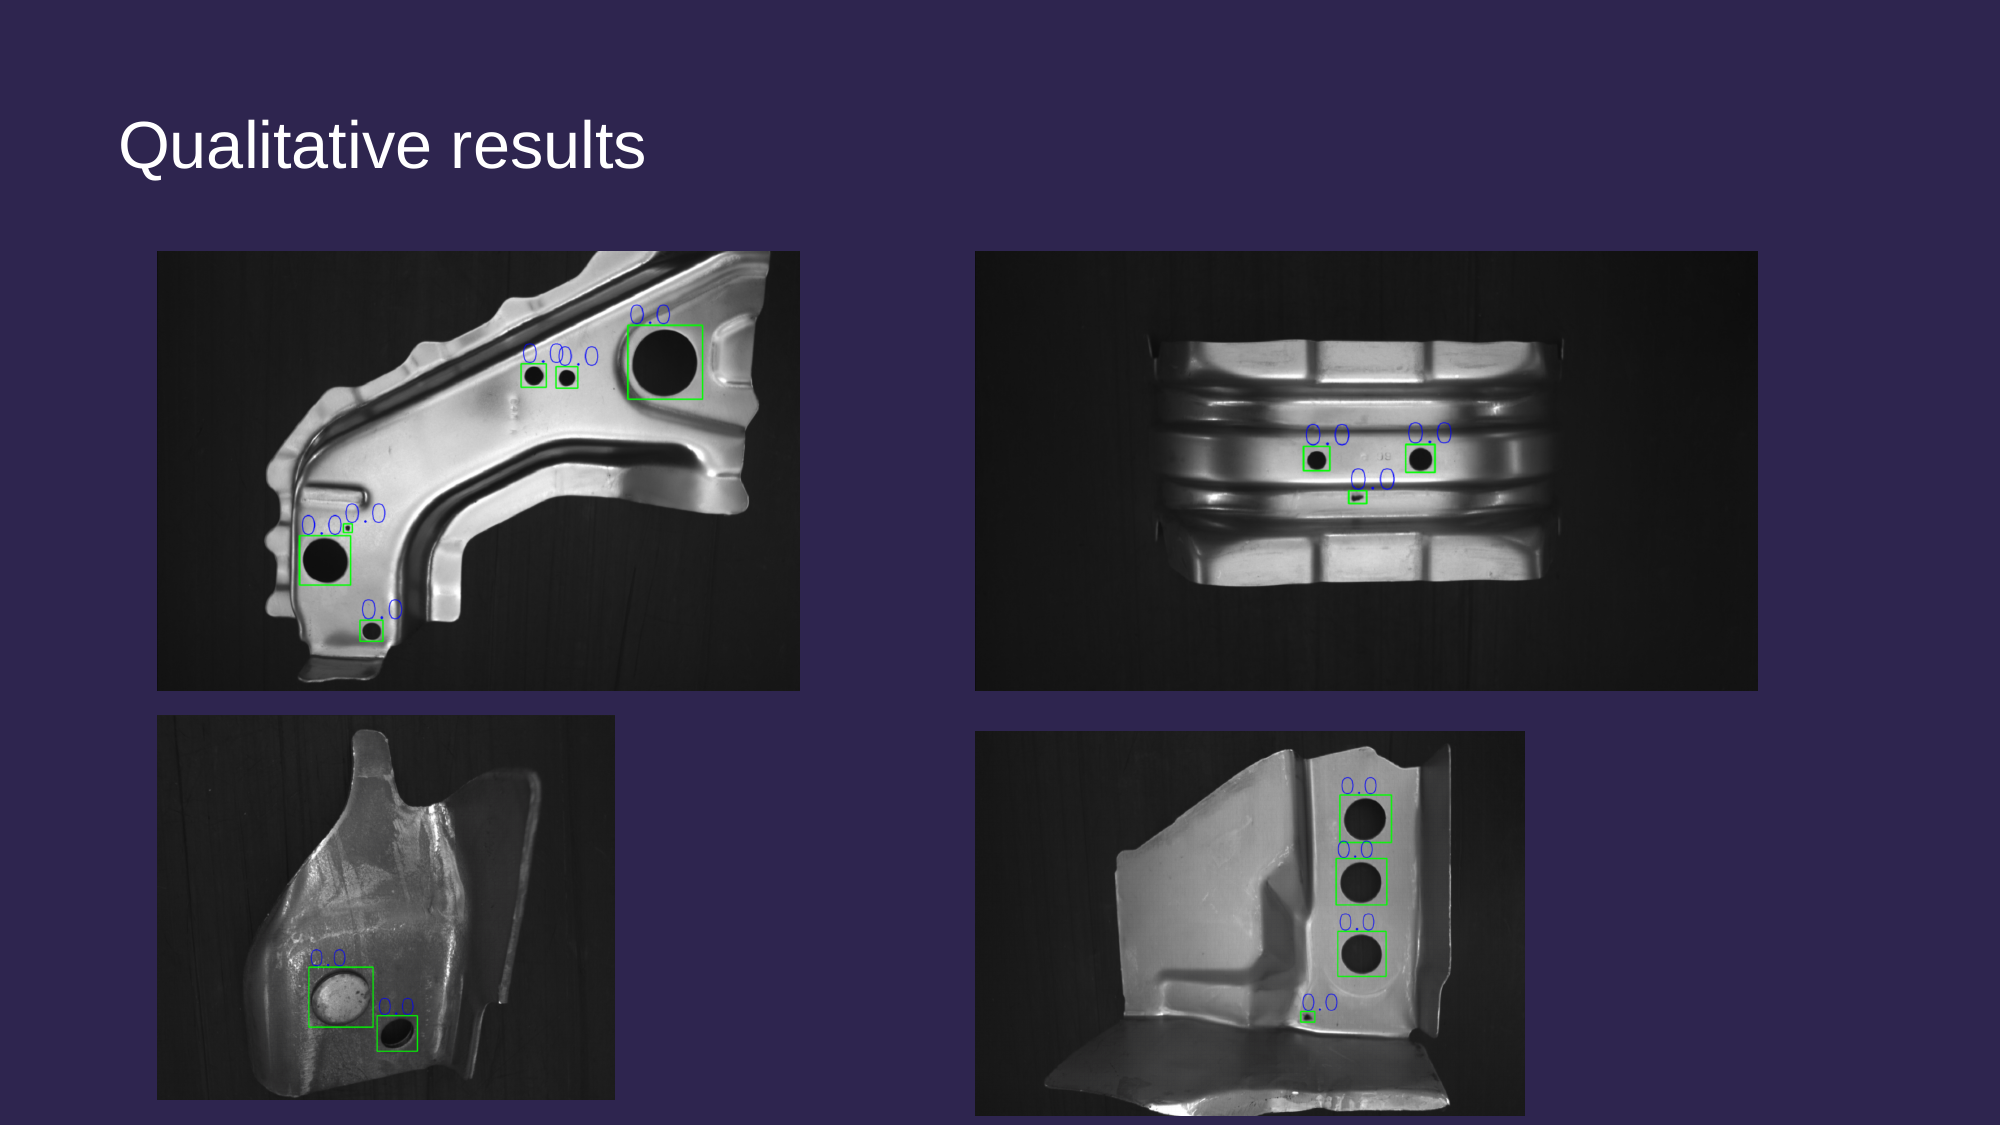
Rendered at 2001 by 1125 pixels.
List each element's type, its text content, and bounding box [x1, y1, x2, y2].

title Qualitative results [118, 101, 1878, 344]
picture [157, 715, 616, 1101]
picture [975, 731, 1525, 1116]
picture [975, 251, 1758, 692]
picture [157, 251, 800, 692]
